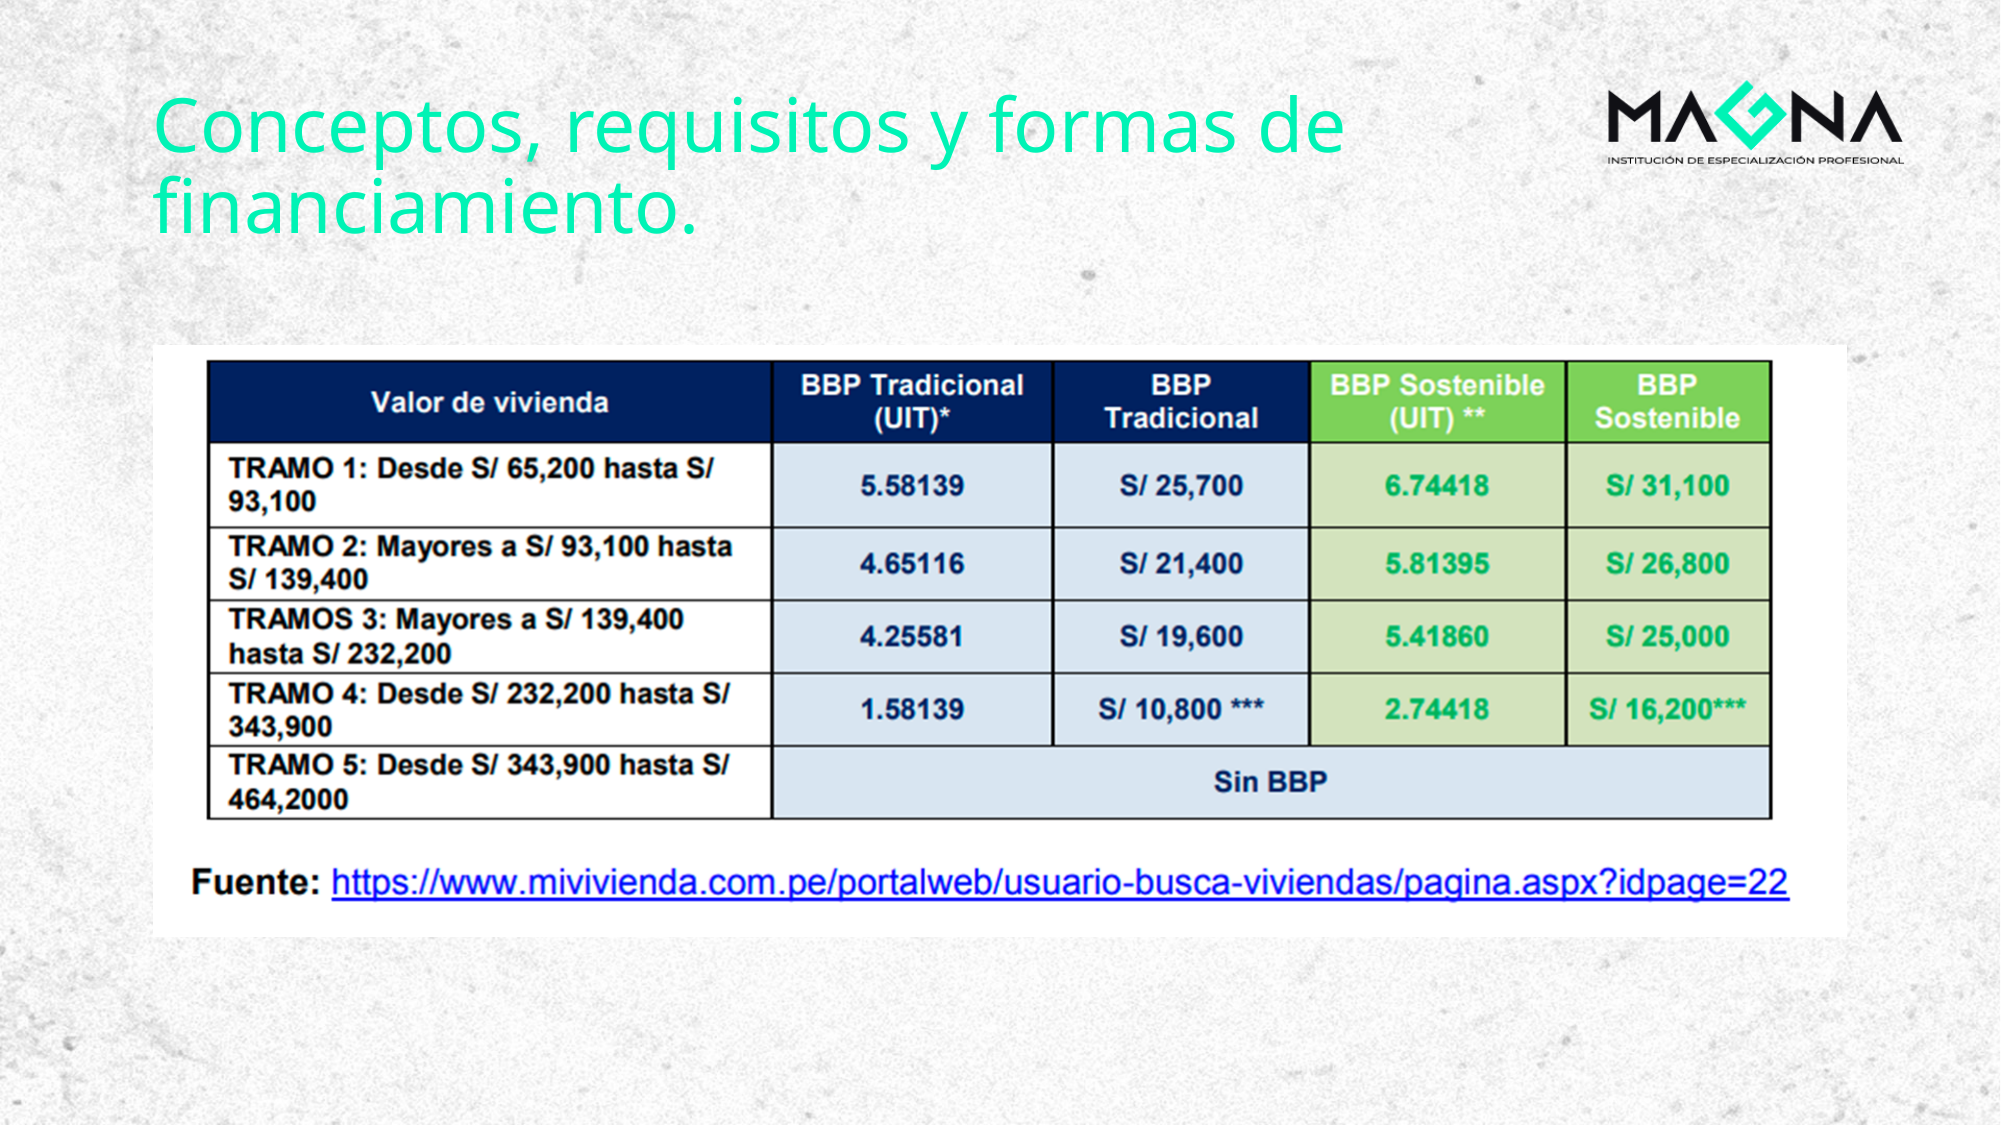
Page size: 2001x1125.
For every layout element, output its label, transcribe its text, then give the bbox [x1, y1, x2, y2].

picture [0, 0, 2001, 1125]
title Conceptos, requisitos y formas de financiamiento. [137, 59, 1581, 278]
